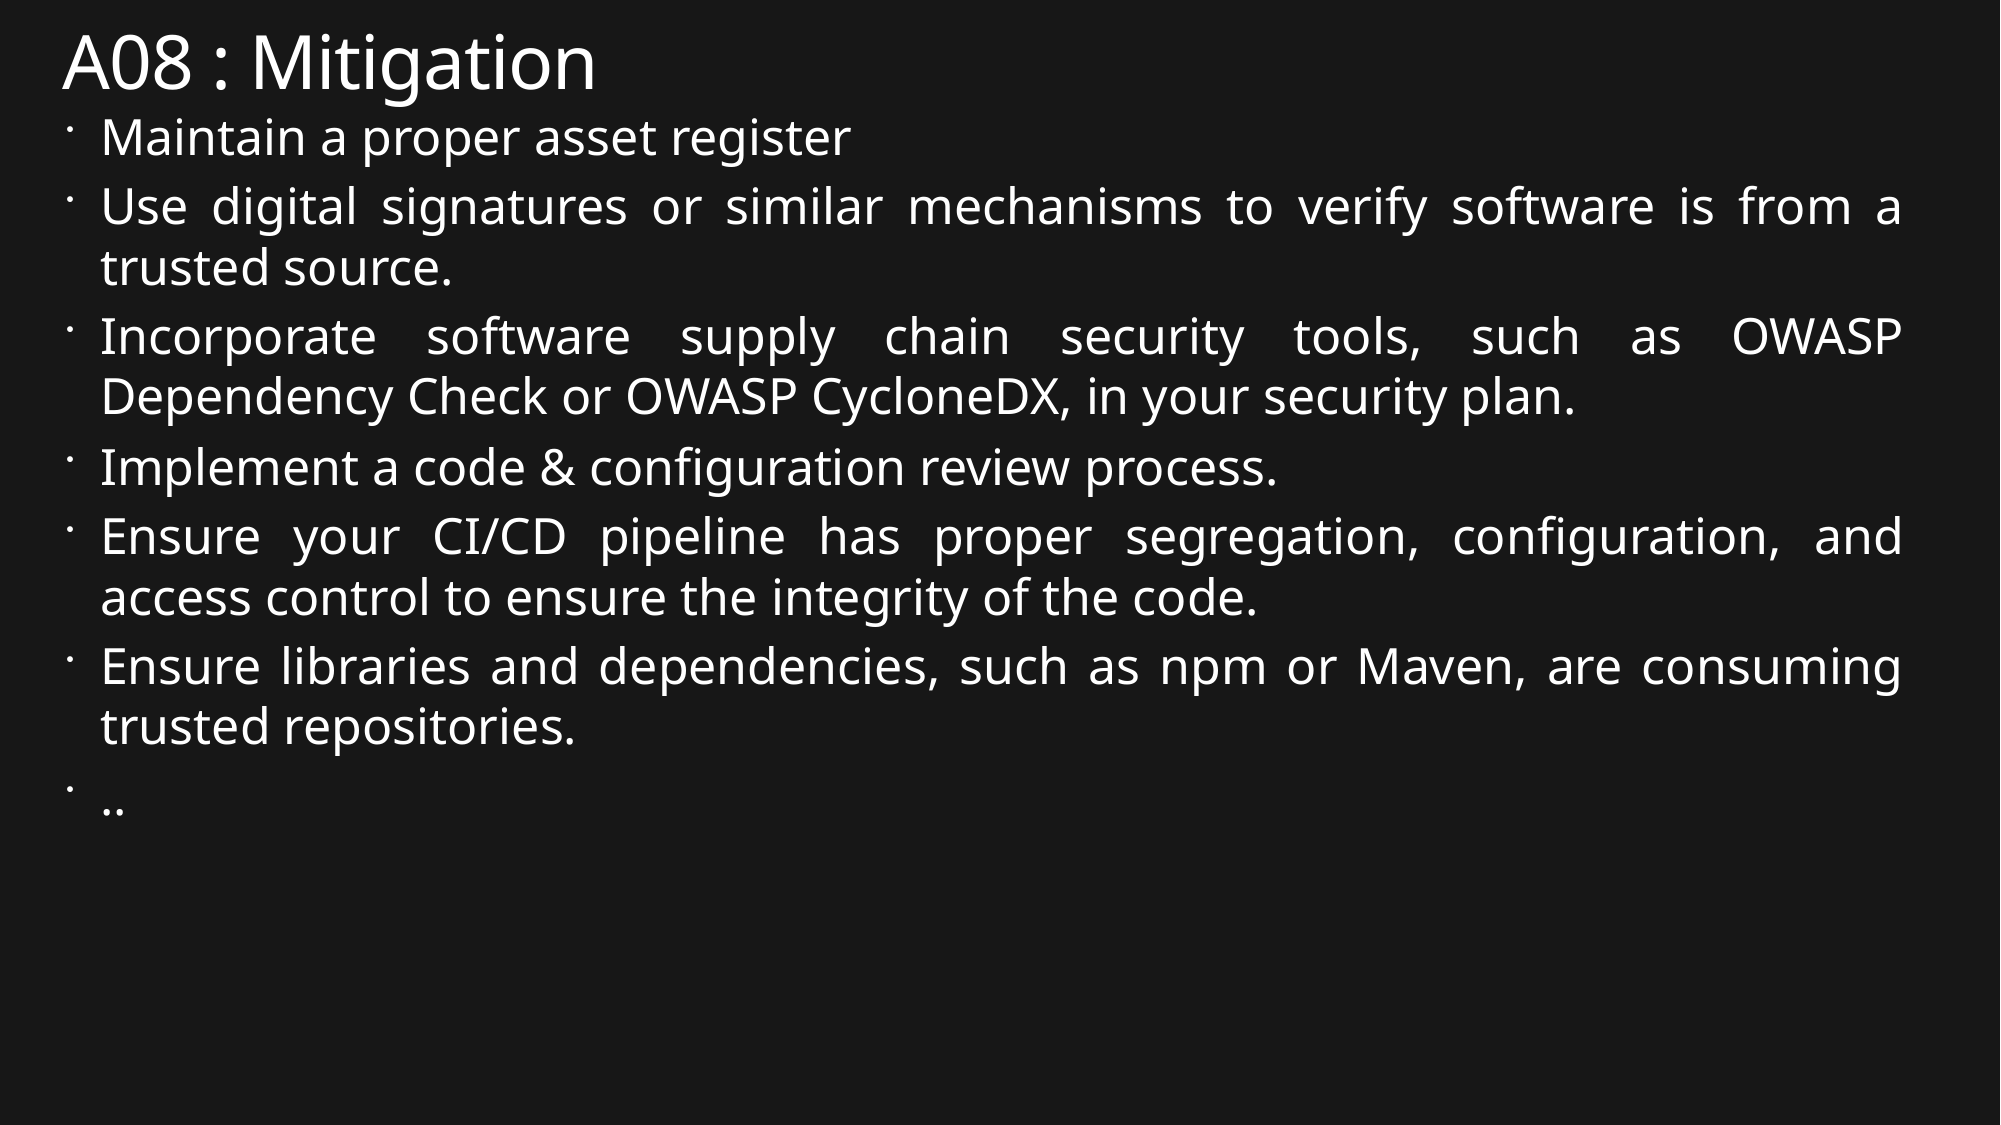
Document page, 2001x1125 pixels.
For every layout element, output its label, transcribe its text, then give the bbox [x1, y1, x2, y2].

title A08 : Mitigation [62, 14, 1871, 105]
list Maintain a proper asset register Use digital signatures or similar mechanisms to verify software is from a trusted source. Incorporate software supply chain security tools, such as OWASP Dependency Check or OWASP CycloneDX, in your security plan. Implement a code & configuration review process. Ensure your CI/CD pipeline has proper segregation, configuration, and access control to ensure the integrity of the code. Ensure libraries and dependencies, such as npm or Maven, are consuming trusted repositories. .. [62, 105, 1905, 845]
